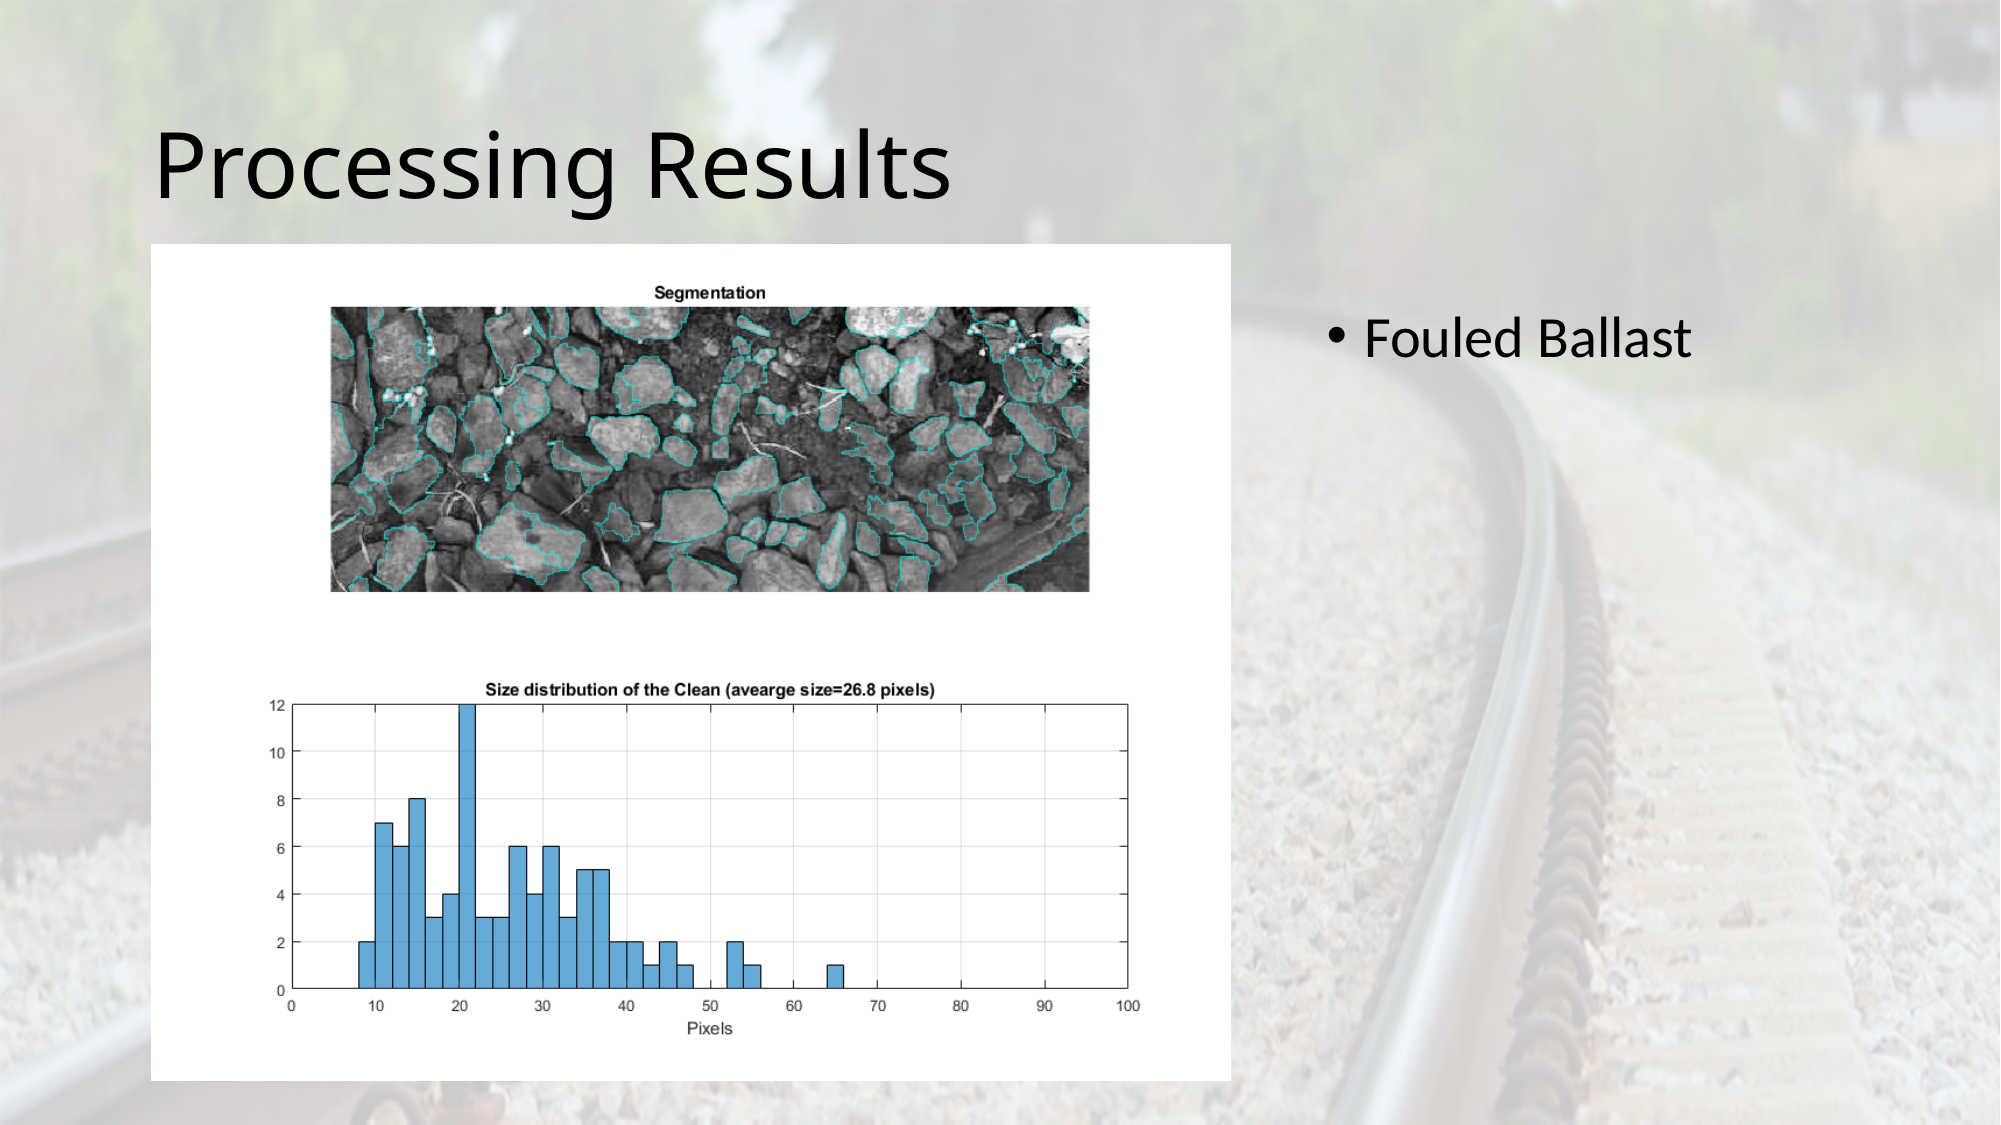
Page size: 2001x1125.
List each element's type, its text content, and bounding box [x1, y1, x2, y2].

picture [151, 244, 1231, 1081]
list Fouled Ballast [1311, 299, 1863, 1014]
title Processing Results [137, 59, 1863, 278]
